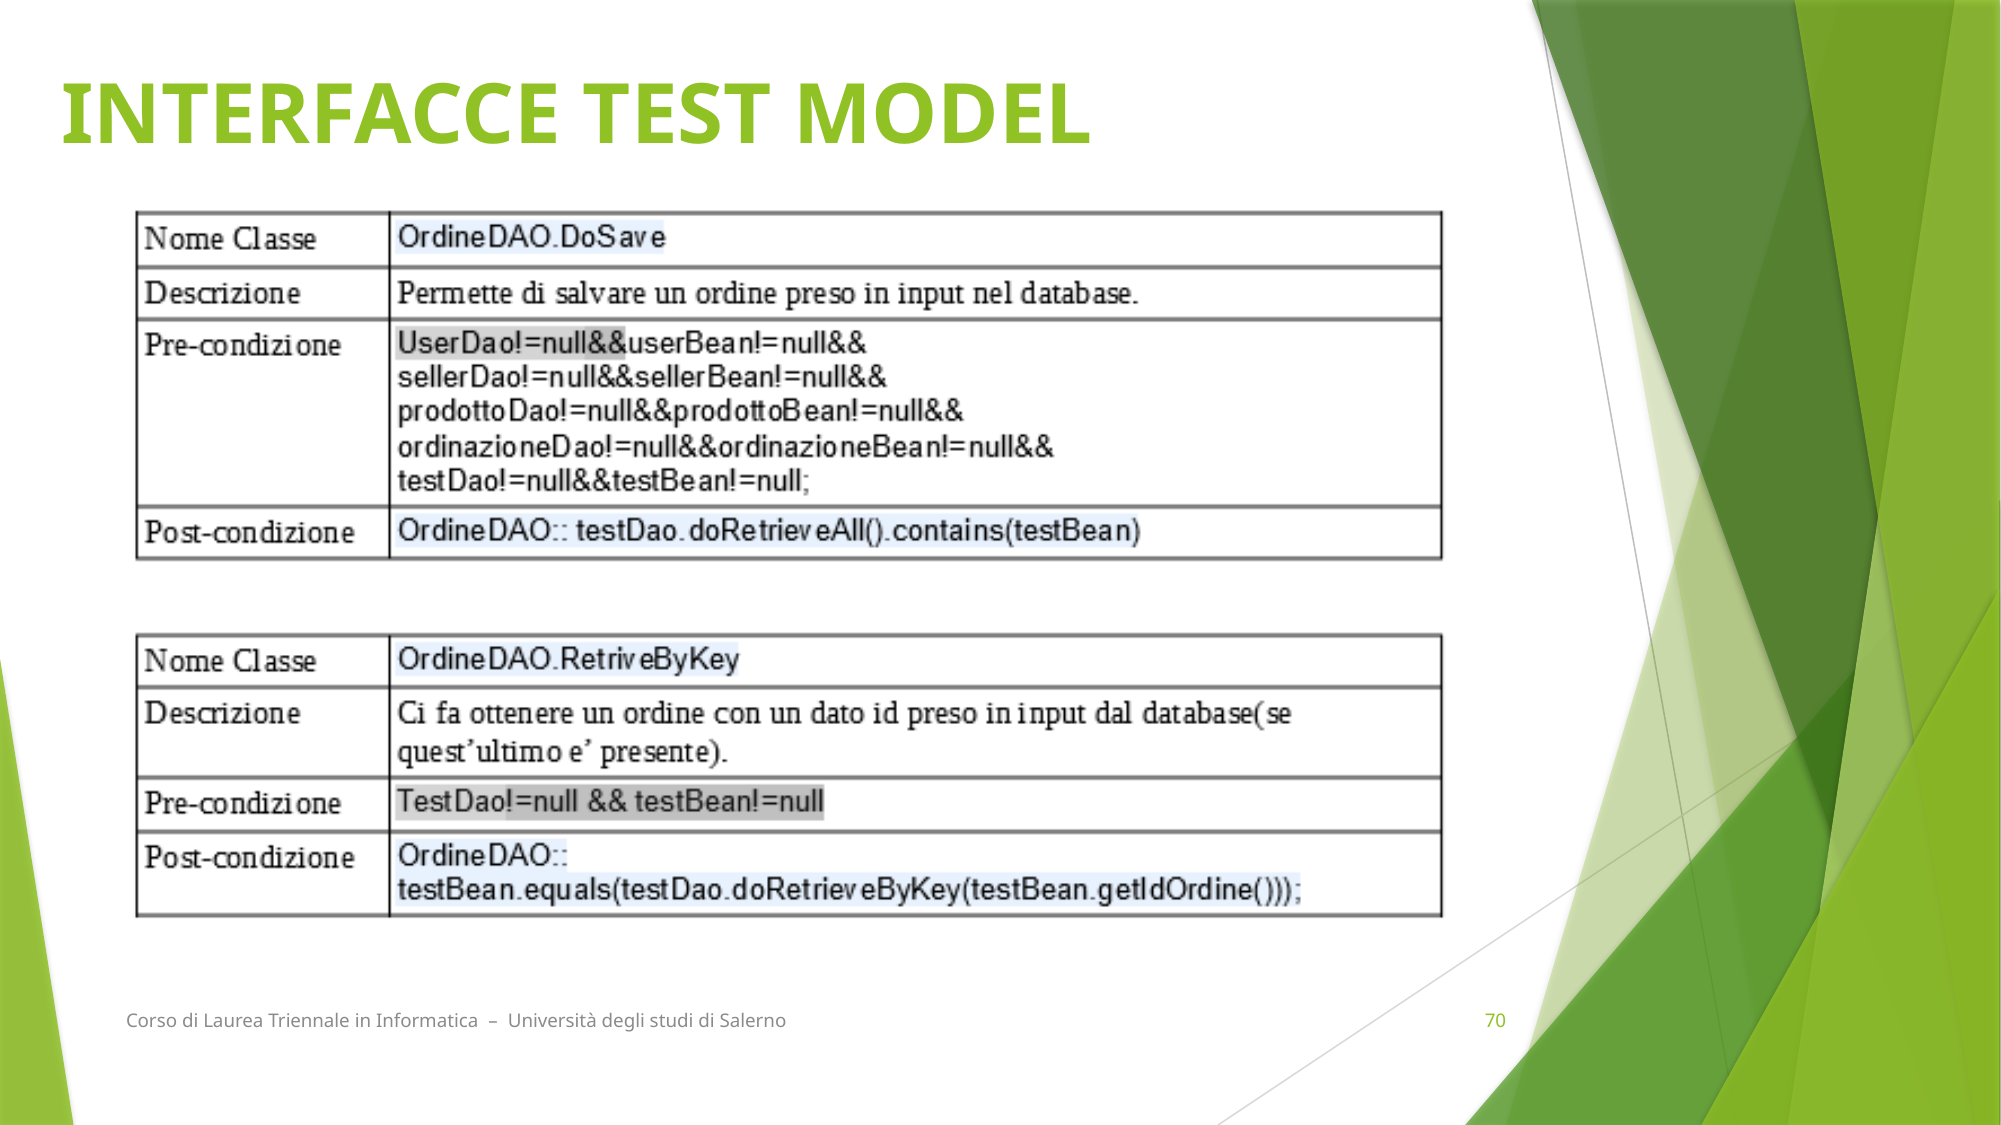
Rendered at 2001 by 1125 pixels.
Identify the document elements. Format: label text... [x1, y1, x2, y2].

picture [125, 206, 1460, 944]
slide_number 70 [1409, 991, 1522, 1051]
title INTERFACCE TEST MODEL [46, 41, 1479, 168]
footer Corso di Laurea Triennale in Informatica – Università degli studi di Salerno [111, 991, 1145, 1051]
